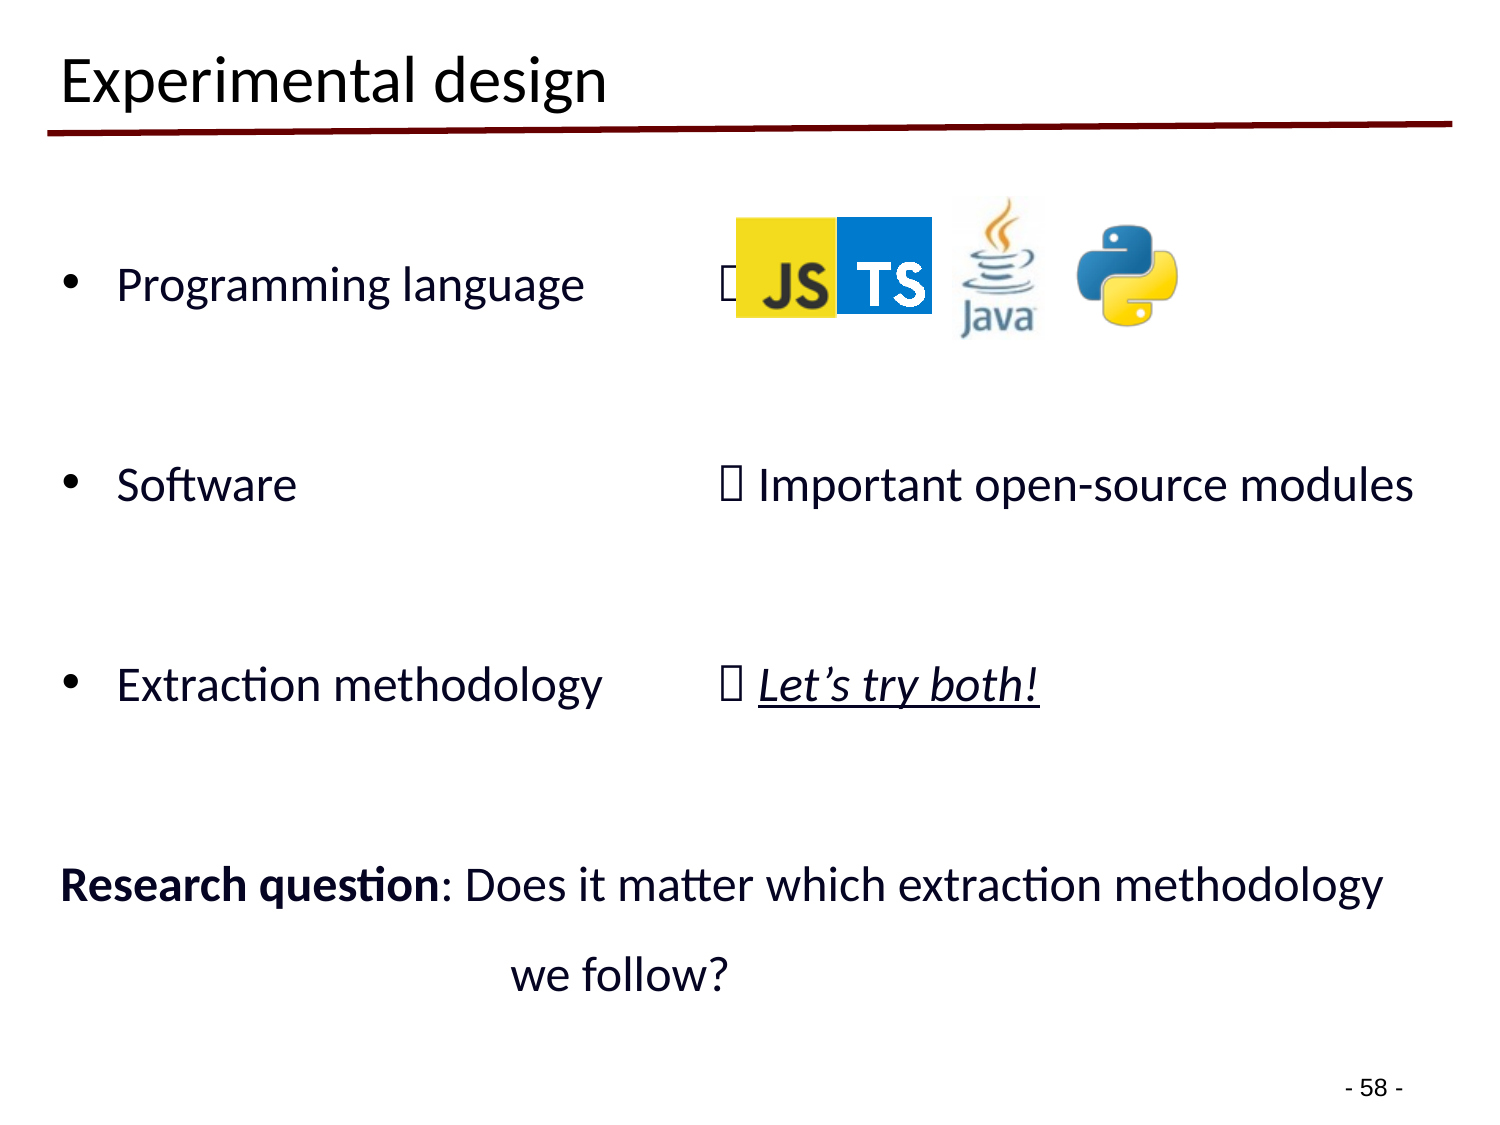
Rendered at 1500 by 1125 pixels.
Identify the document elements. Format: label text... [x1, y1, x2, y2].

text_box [735, 217, 933, 319]
list Programming language  Software  Important open-source modules Extraction methodology  Let’s try both! Research question: Does it matter which extraction methodology we follow? [45, 213, 1450, 1062]
picture [1070, 217, 1185, 333]
picture [952, 196, 1045, 340]
title Experimental design [45, 19, 1366, 125]
